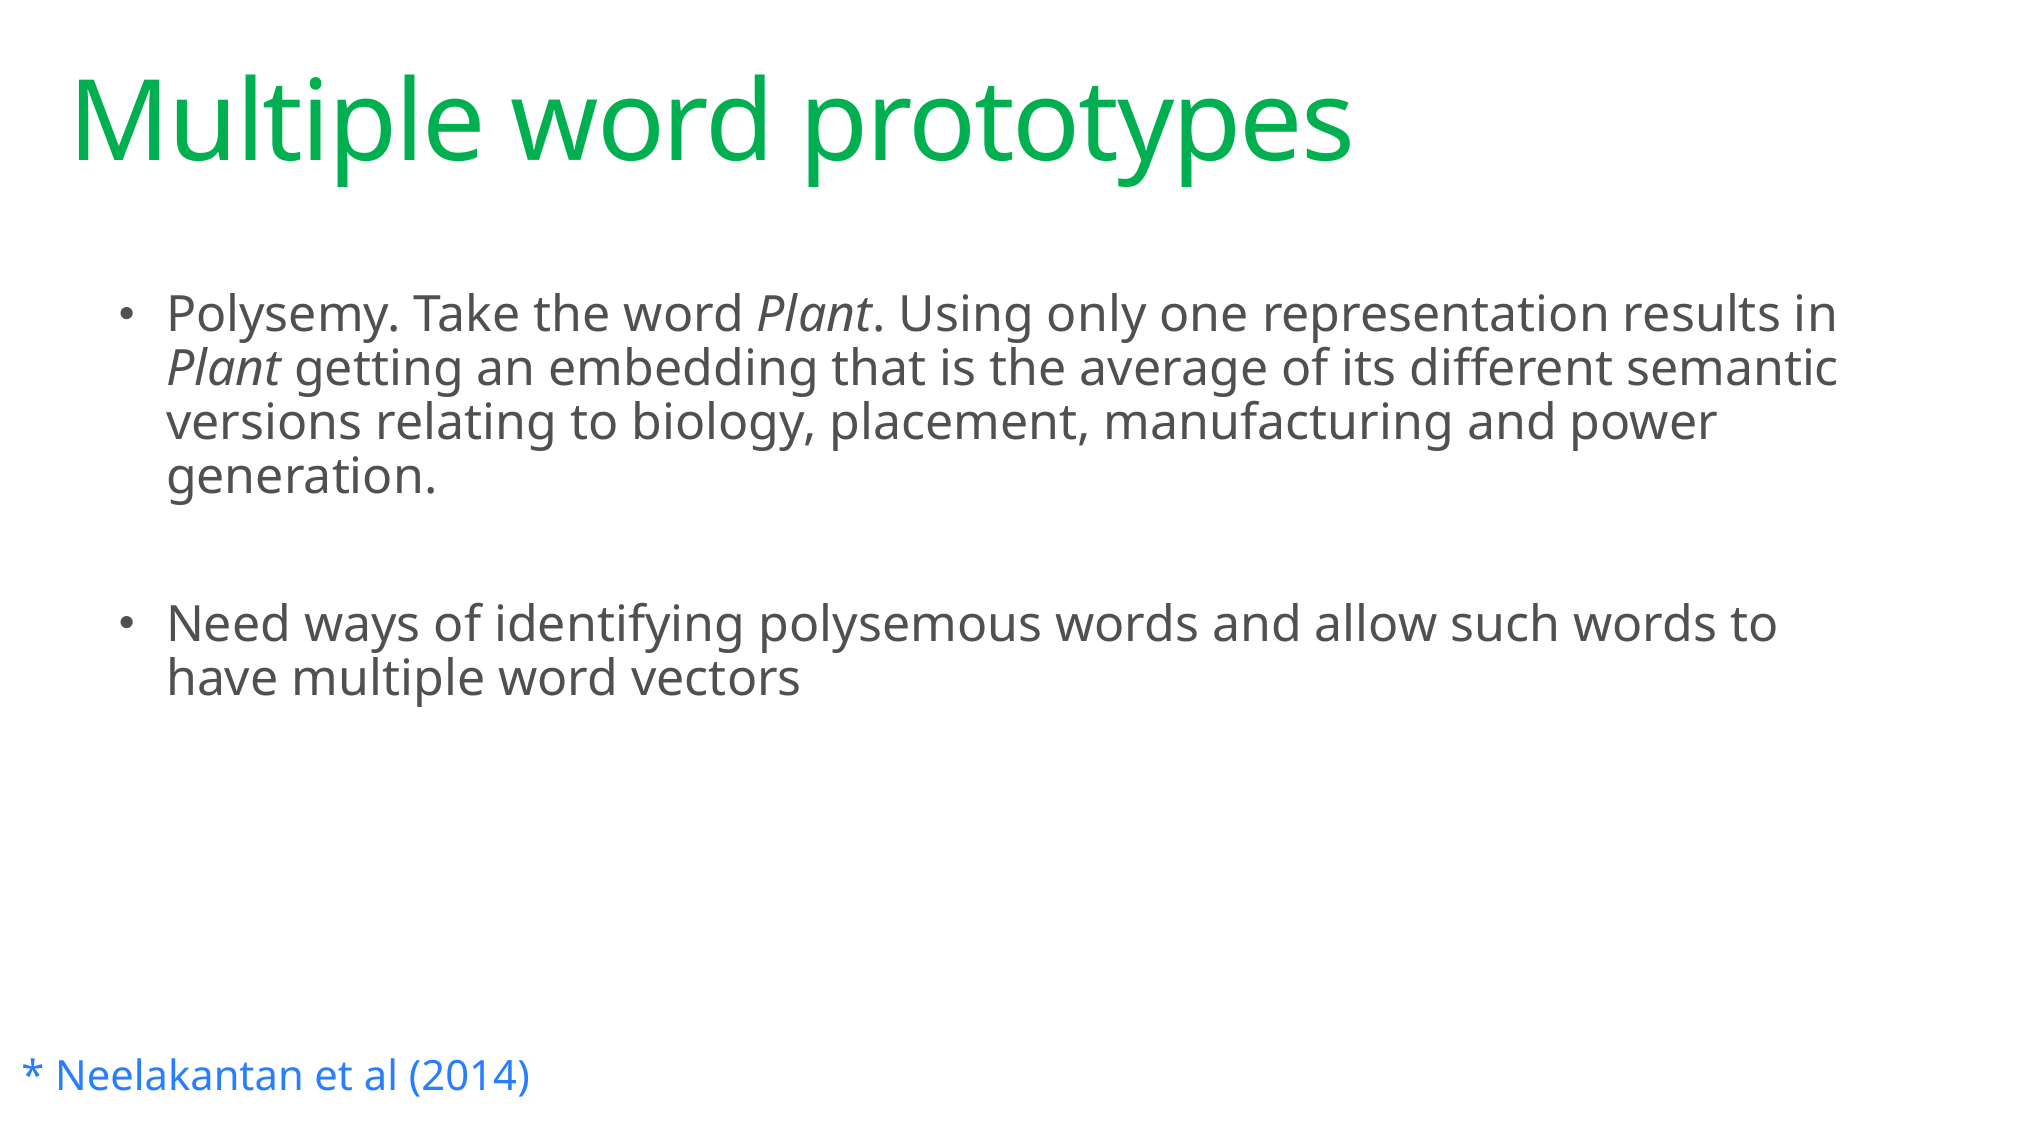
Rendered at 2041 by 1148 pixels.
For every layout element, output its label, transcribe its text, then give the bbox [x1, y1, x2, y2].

list Polysemy. Take the word Plant. Using only one representation results in Plant getting an embedding that is the average of its different semantic versions relating to biology, placement, manufacturing and power generation. Need ways of identifying polysemous words and allow such words to have multiple word vectors [95, 273, 1908, 723]
text_box * Neelakantan et al (2014) [0, 1032, 561, 1123]
title Multiple word prototypes [45, 48, 1996, 199]
